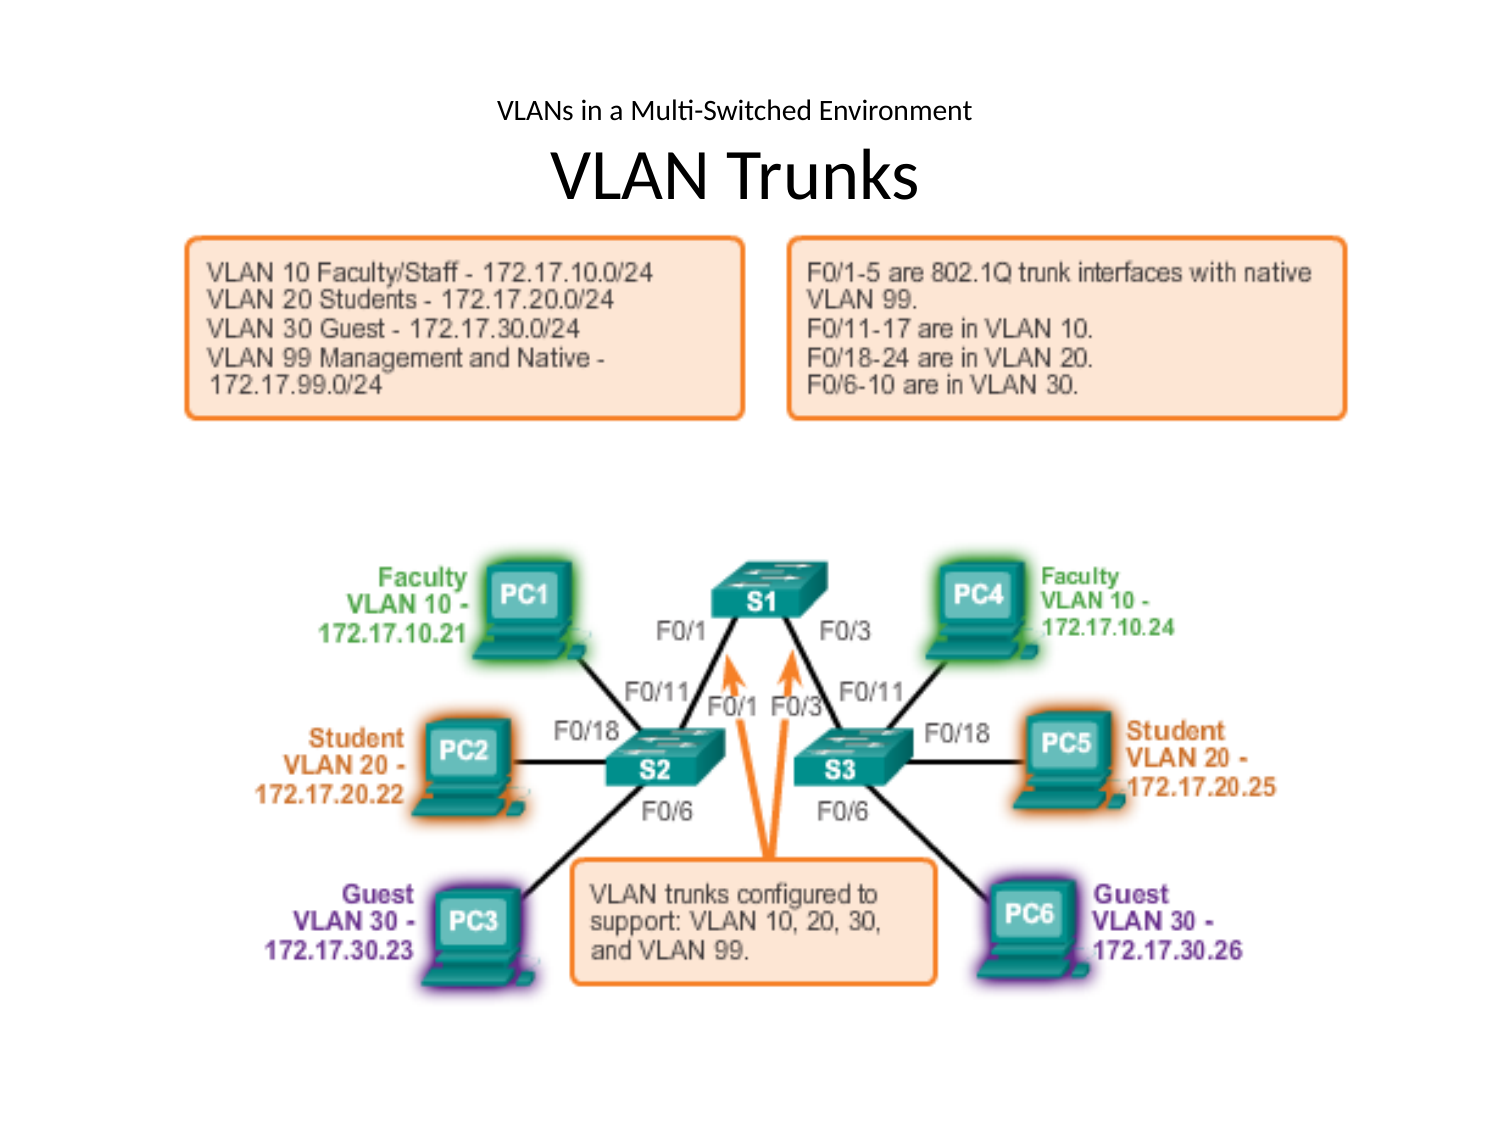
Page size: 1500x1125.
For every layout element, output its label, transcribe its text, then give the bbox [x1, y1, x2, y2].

title VLANs in a Multi-Switched Environment VLAN Trunks [66, 83, 1404, 222]
picture [134, 202, 1375, 1049]
